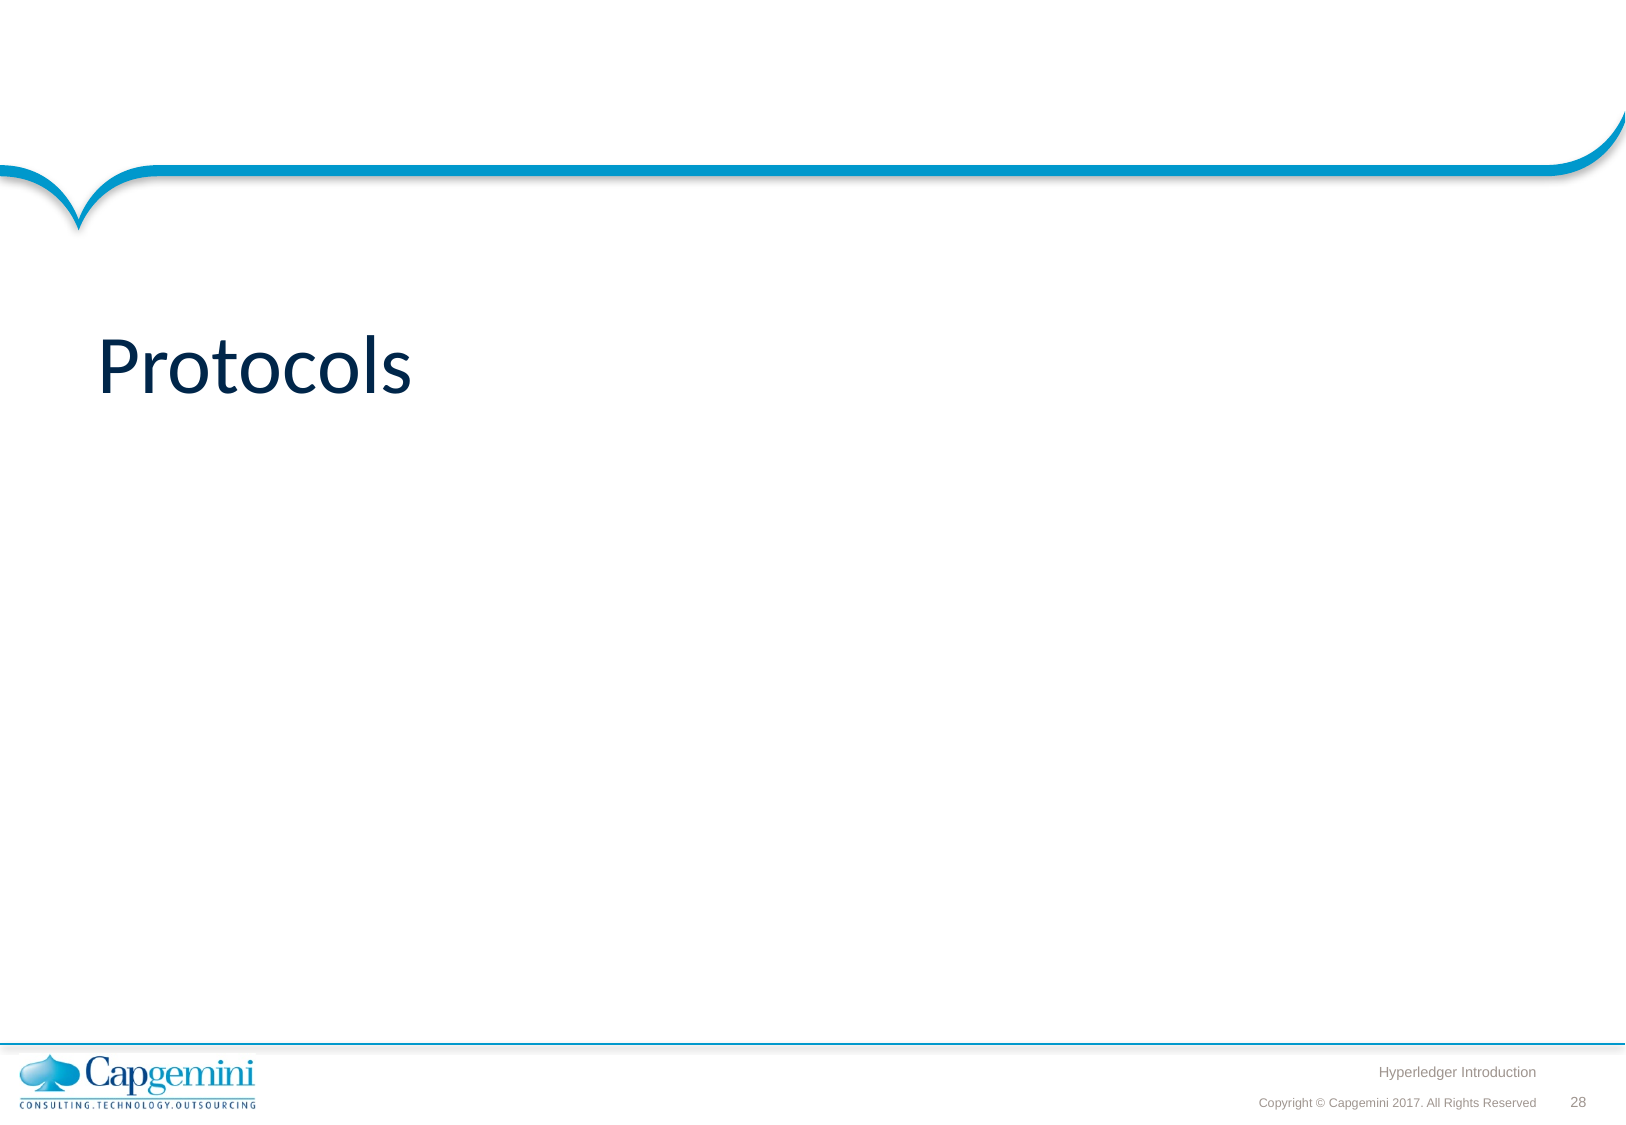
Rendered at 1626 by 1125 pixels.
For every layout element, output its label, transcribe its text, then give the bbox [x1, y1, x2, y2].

picture [19, 1053, 256, 1110]
title Protocols [48, 285, 1625, 451]
